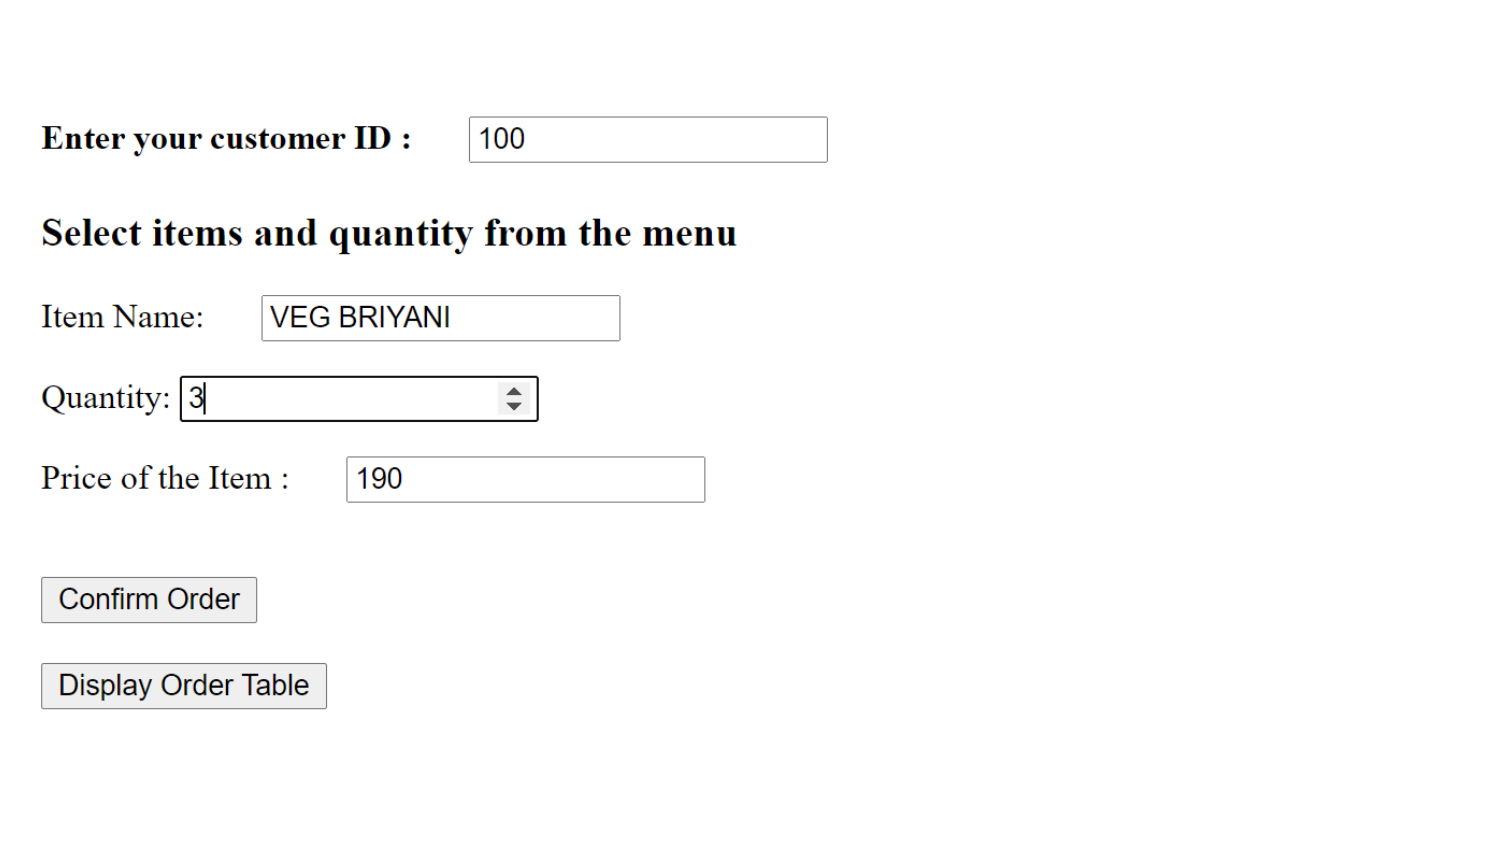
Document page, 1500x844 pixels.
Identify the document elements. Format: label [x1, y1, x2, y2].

picture [24, 24, 1476, 748]
